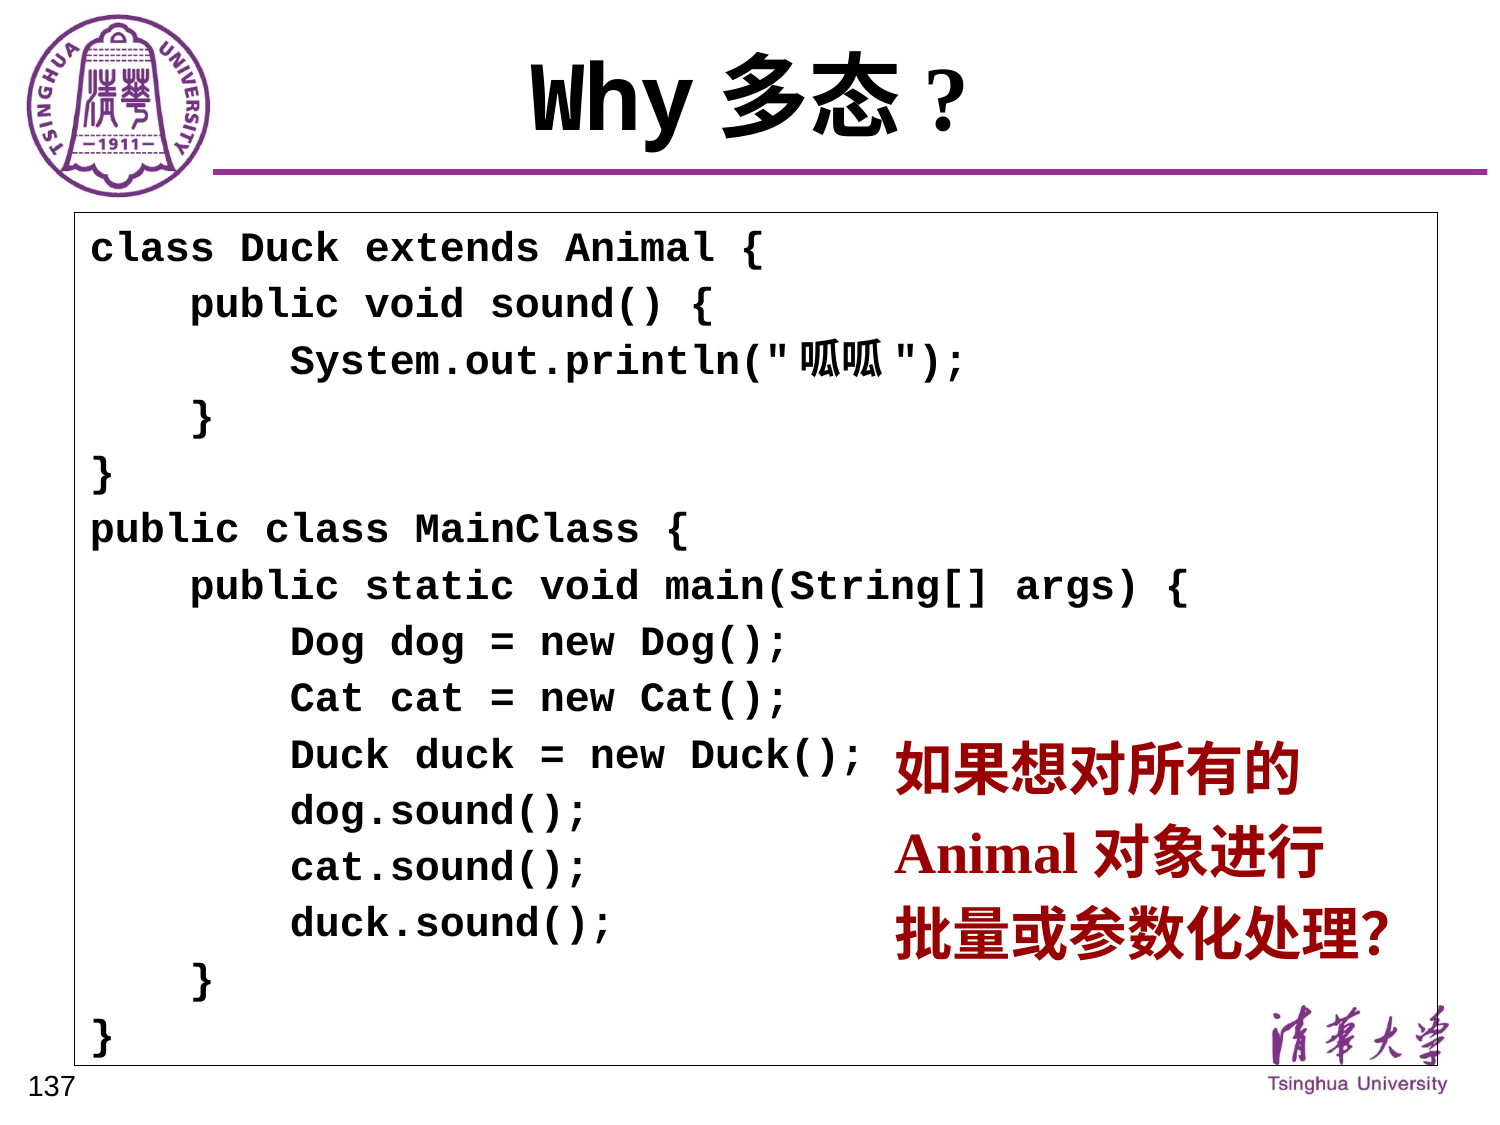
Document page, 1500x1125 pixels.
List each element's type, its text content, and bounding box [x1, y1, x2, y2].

title Why多态? [24, 37, 1476, 151]
picture [24, 12, 213, 37]
picture [1262, 999, 1454, 1101]
footer 137 [12, 1059, 176, 1125]
picture [24, 151, 213, 200]
text_box class Duck extends Animal { public void sound() { System.out.println("呱呱"); } } public class MainClass { public static void main(String[] args) { Dog dog = new Dog(); Cat cat = new Cat(); Duck duck = new Duck(); dog.sound(); cat.sound(); duck.sound(); } } [74, 212, 1438, 1066]
text_box 如果想对所有的 Animal对象进行 批量或参数化处理？ [879, 725, 1434, 975]
